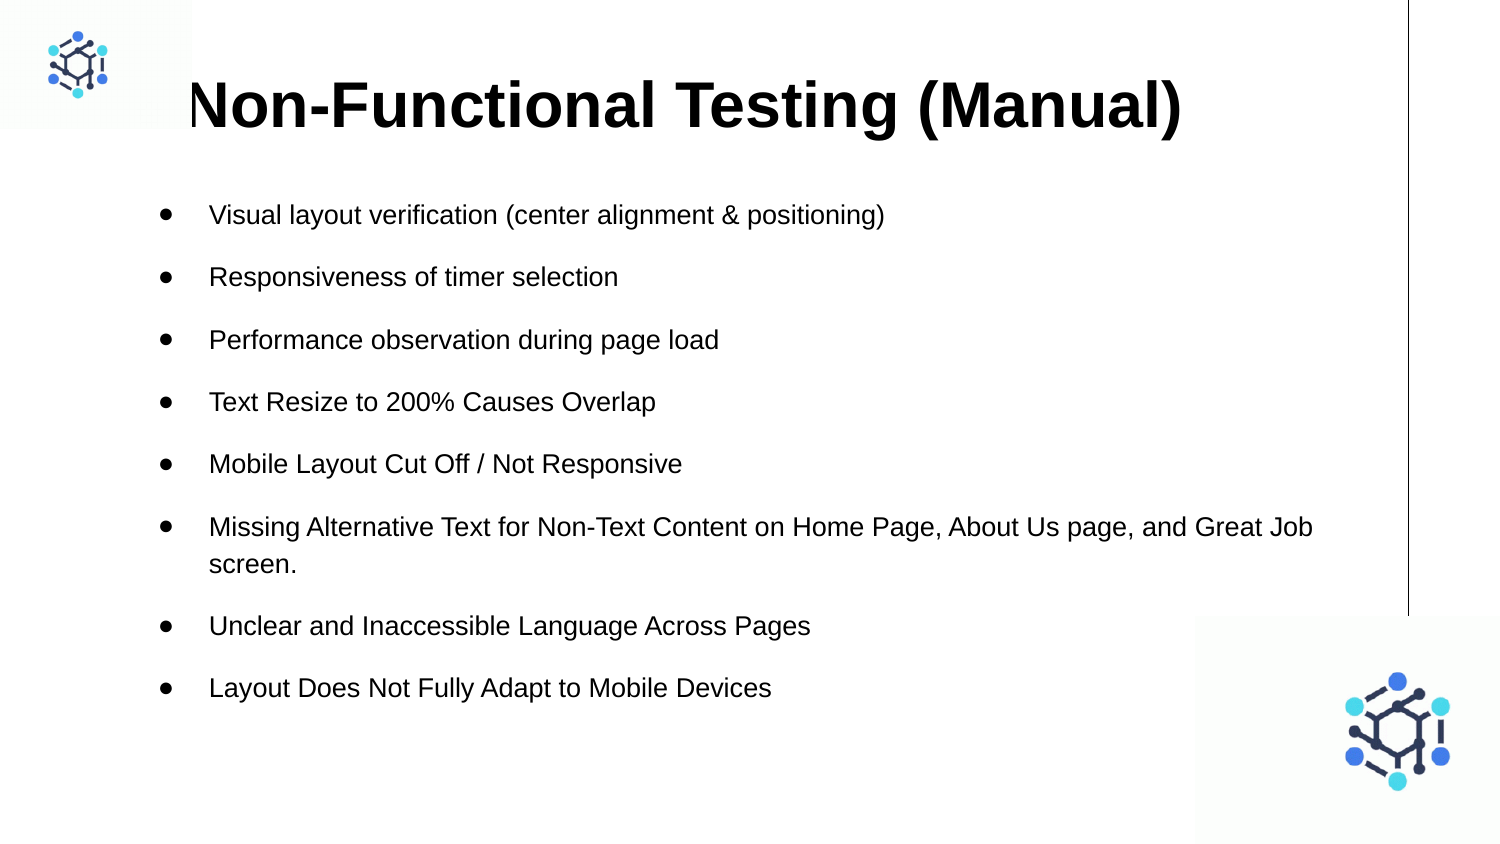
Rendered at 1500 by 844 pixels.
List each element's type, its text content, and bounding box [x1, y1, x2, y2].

picture [0, 0, 192, 129]
picture [1194, 616, 1500, 844]
text_box ⚙️ Non-Functional Testing (Manual) Visual layout verification (center alignment & positioning) Responsiveness of timer selection Performance observation during page load Text Resize to 200% Causes Overlap Mobile Layout Cut Off / Not Responsive Missing Alternative Text for Non-Text Content on Home Page, About Us page, and Great Job screen. Unclear and Inaccessible Language Across Pages Layout Does Not Fully Adapt to Mobile Devices [118, 36, 1410, 743]
